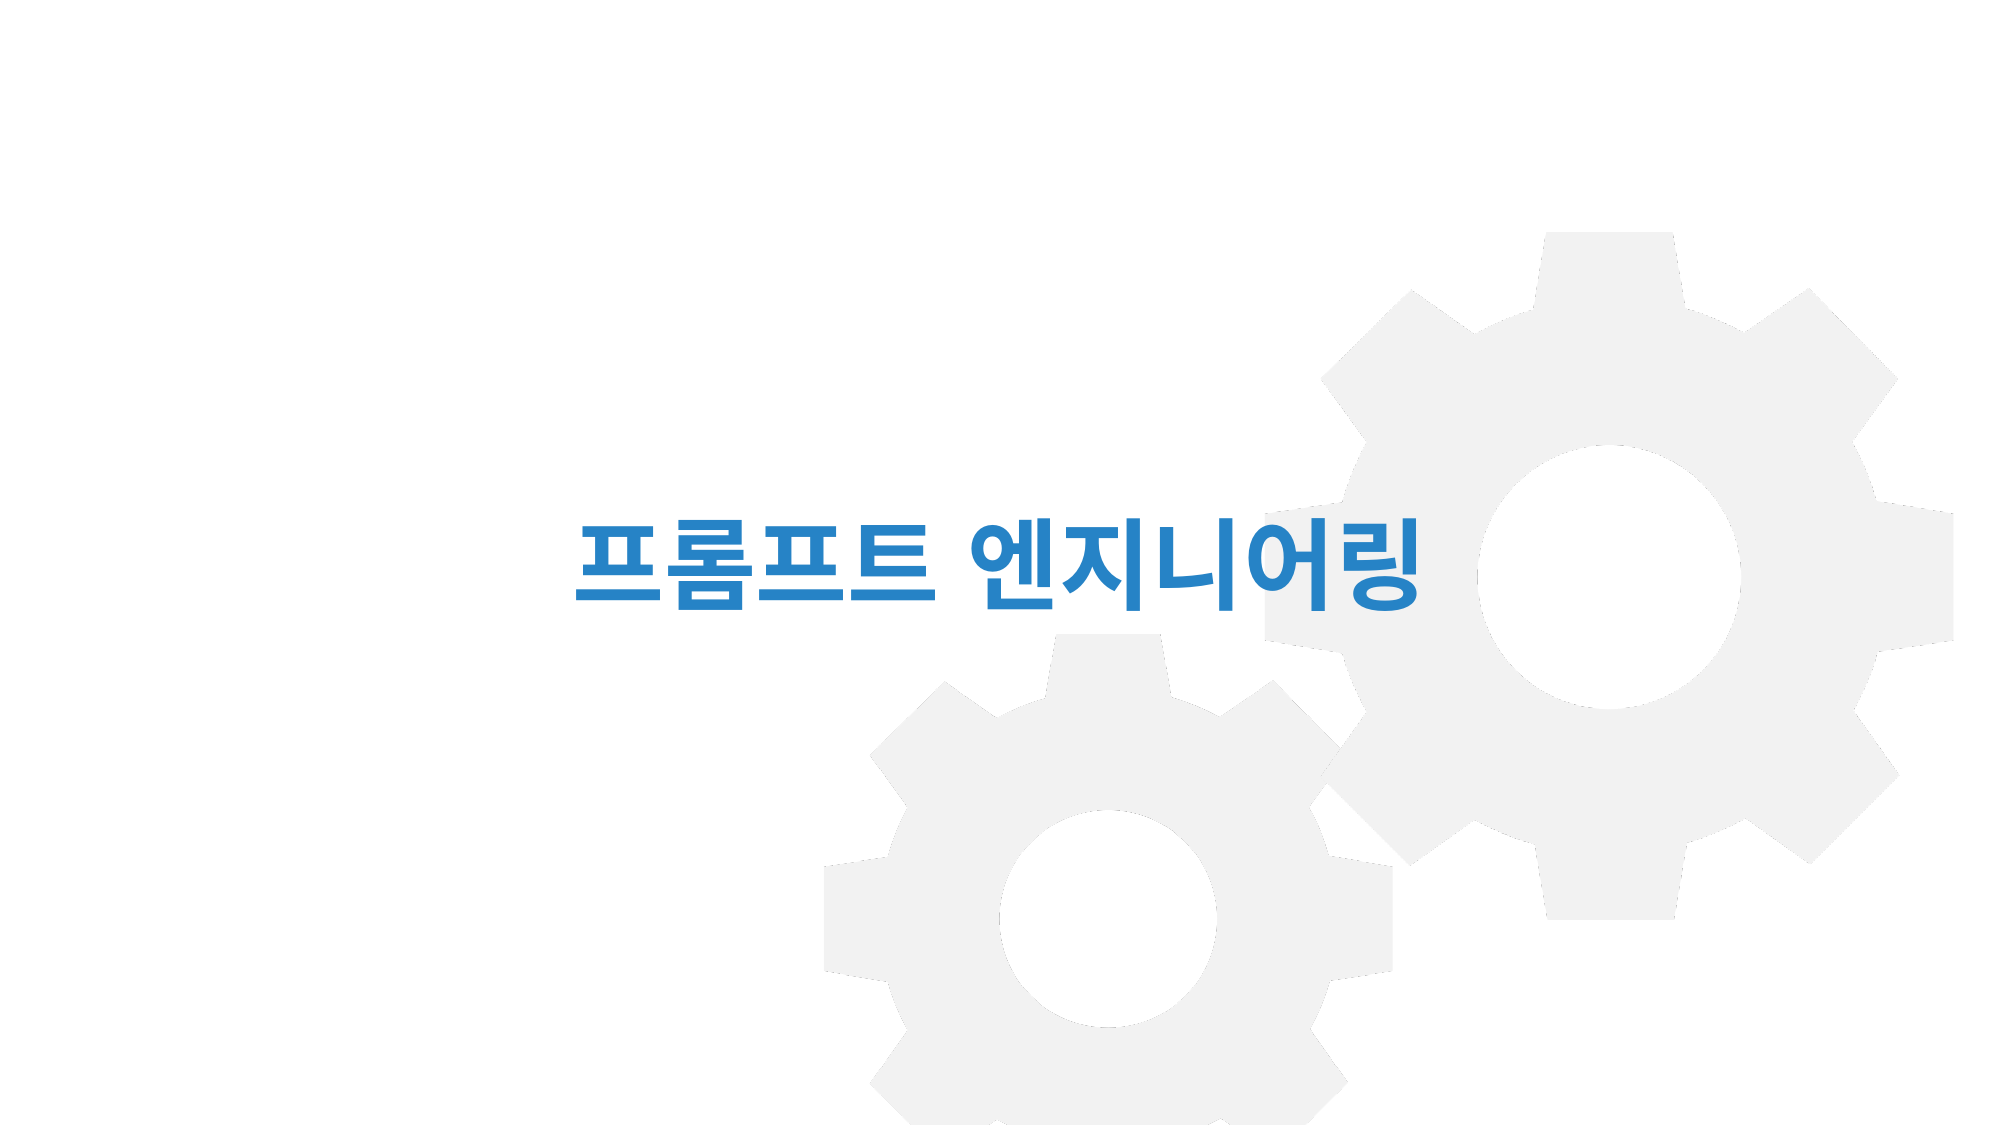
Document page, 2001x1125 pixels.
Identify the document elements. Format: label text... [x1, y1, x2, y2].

picture [823, 232, 1954, 1125]
title 프롬프트 엔지니어링 [56, 492, 1944, 633]
